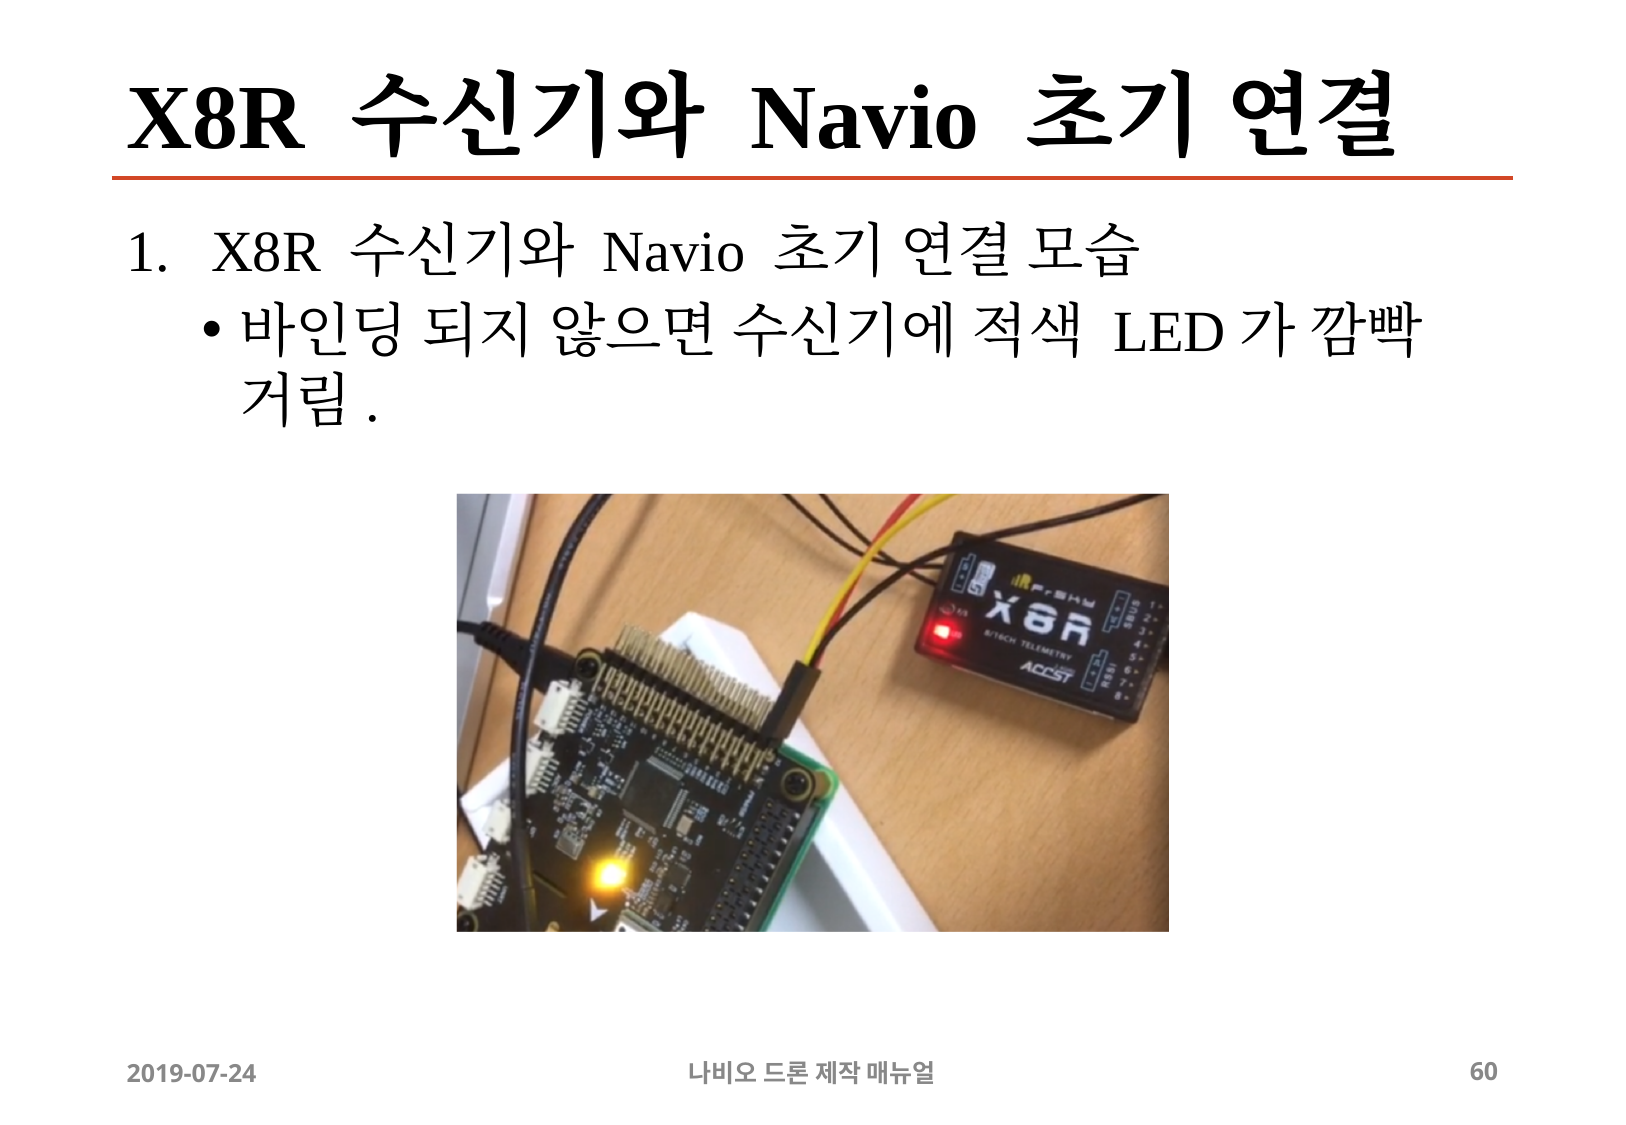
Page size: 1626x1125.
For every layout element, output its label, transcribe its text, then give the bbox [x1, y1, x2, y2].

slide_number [111, 1042, 303, 1103]
picture [458, 355, 1169, 1069]
slide_number ‹#› [1433, 1042, 1514, 1103]
list X8R 수신기와 Navio 초기 연결 모습 바인딩 되지 않으면 수신기에 적색 LED가 깜빡 거림. [111, 205, 1514, 467]
footer 나비오 드론 제작 매뉴얼 [538, 1042, 1087, 1103]
title X8R 수신기와 Navio 초기 연결 [111, 59, 1514, 179]
